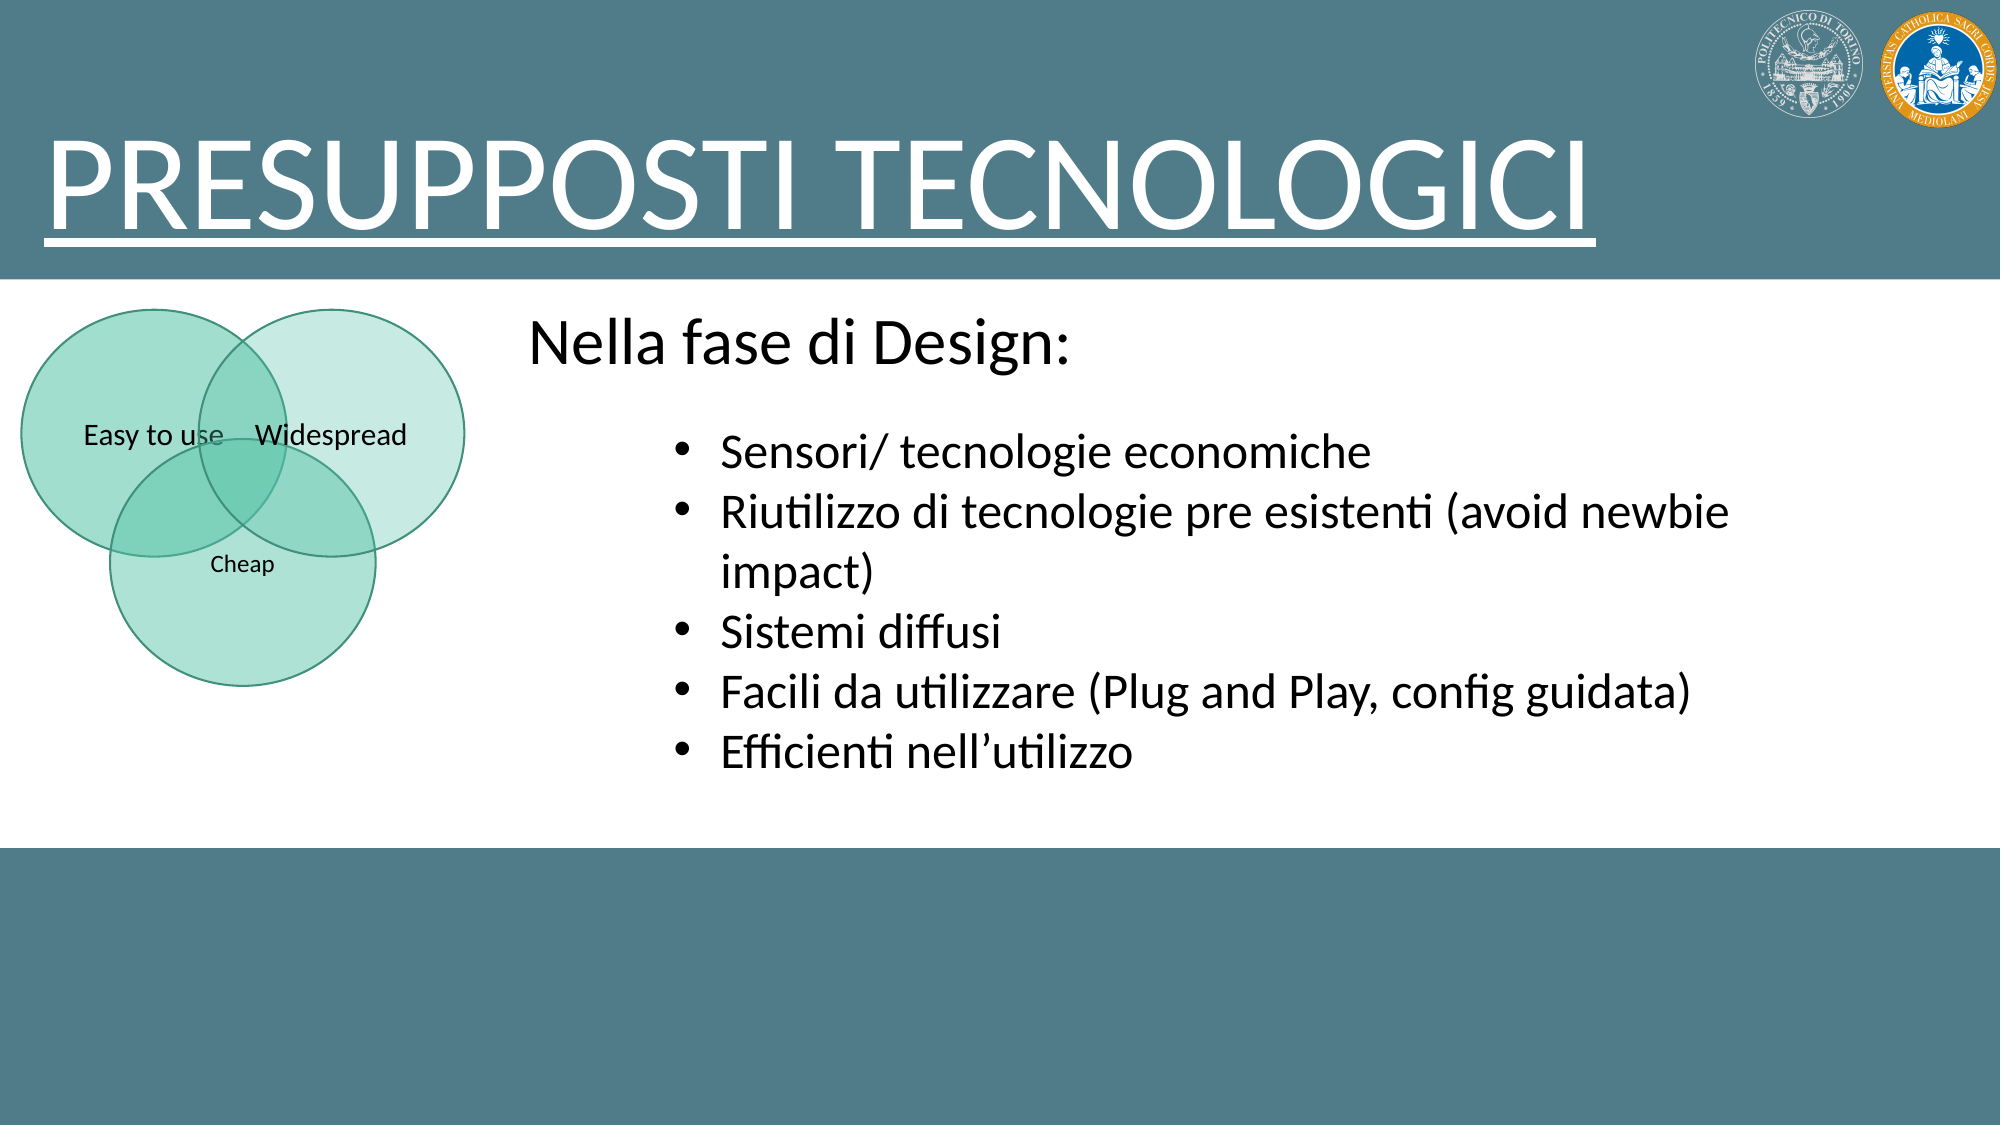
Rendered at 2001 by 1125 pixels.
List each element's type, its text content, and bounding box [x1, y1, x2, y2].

text_box Easy to use [20, 308, 242, 551]
text_box Nella fase di Design: [514, 290, 1088, 386]
text_box Cheap [108, 445, 377, 687]
text_box PRESUPPOSTI TECNOLOGICI [29, 84, 1612, 264]
text_box Sensori/ tecnologie economiche Riutilizzo di tecnologie pre esistenti (avoid newbie impact) Sistemi diffusi Facili da utilizzare (Plug and Play, config guidata) Efficienti nell’utilizzo [658, 410, 1850, 786]
picture [1878, 10, 1998, 129]
text_box Widespread [197, 308, 466, 558]
picture [1755, 10, 1863, 118]
